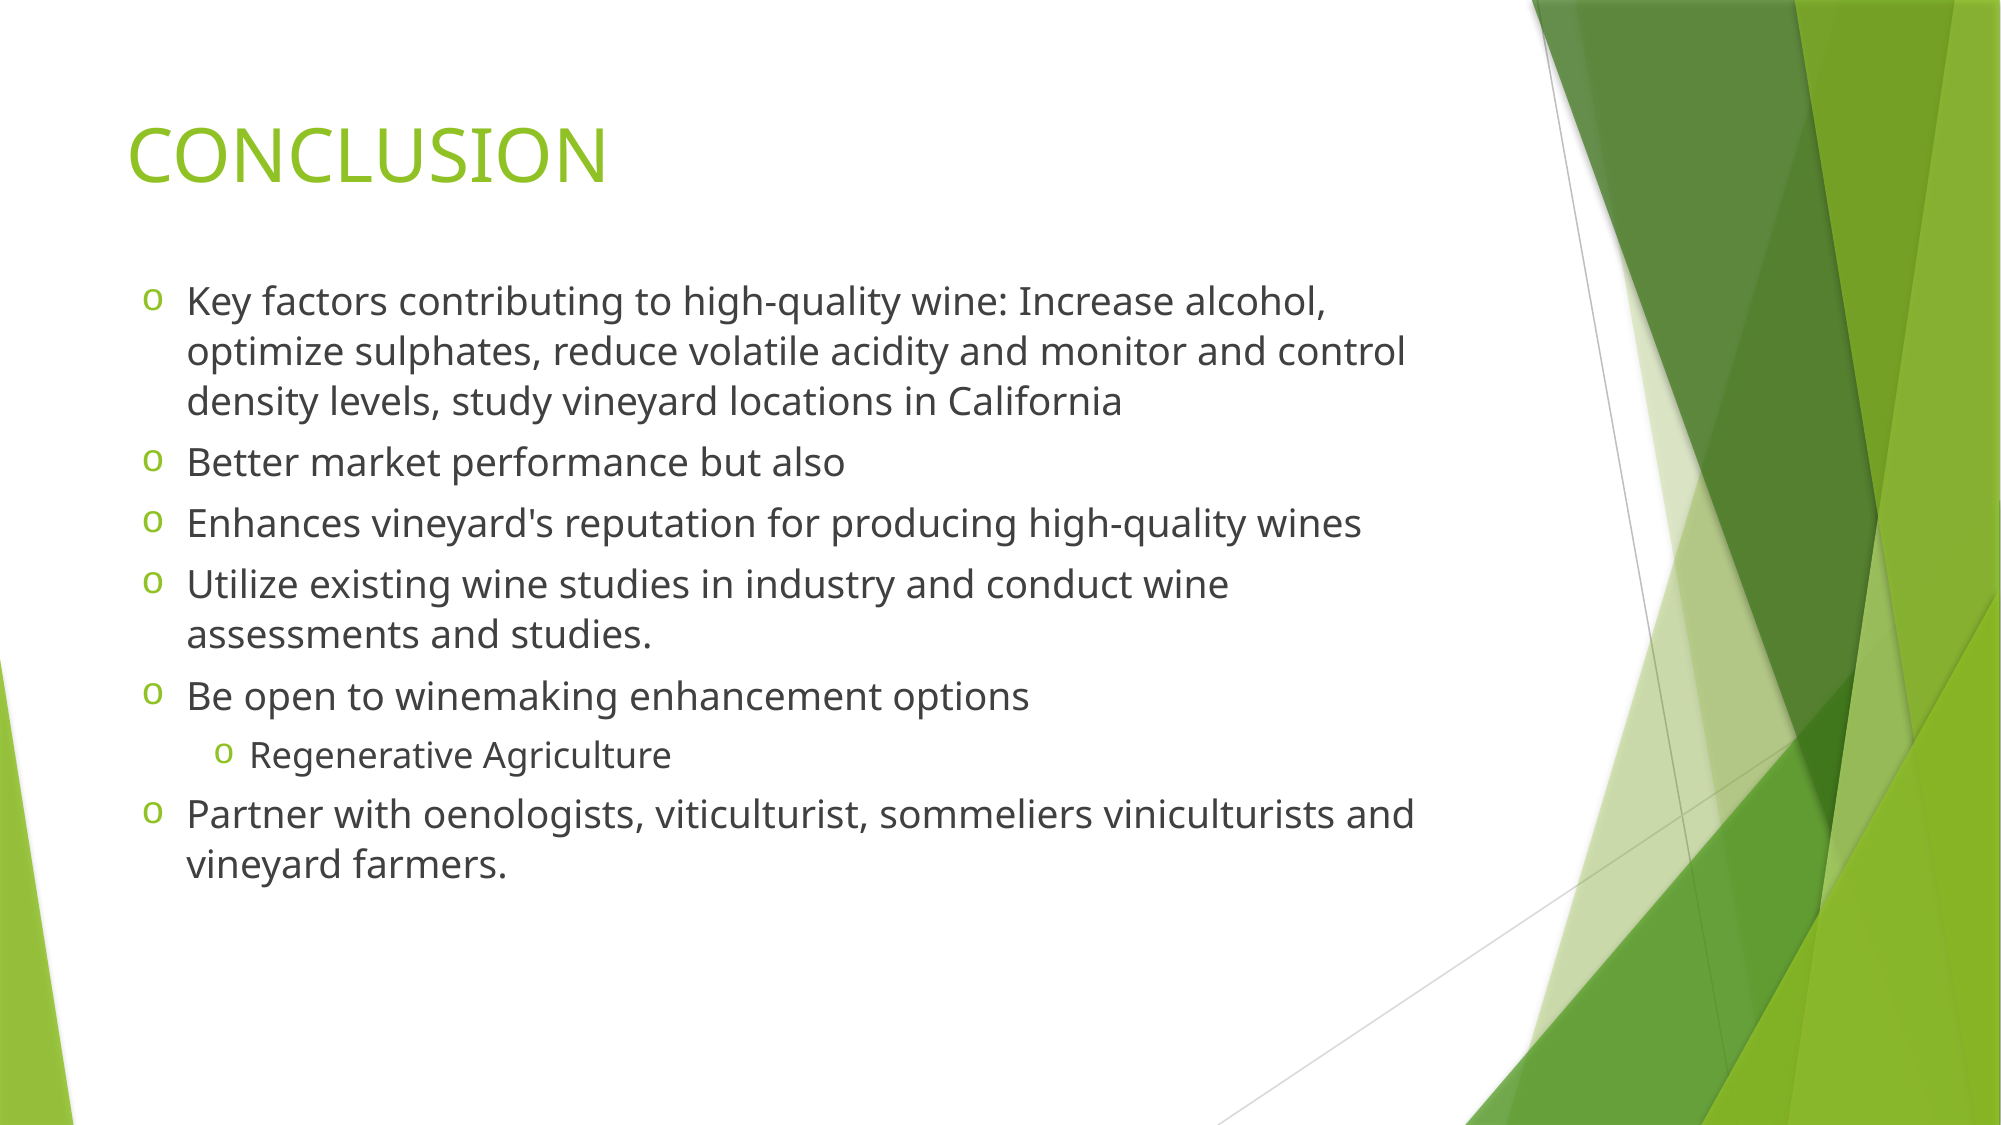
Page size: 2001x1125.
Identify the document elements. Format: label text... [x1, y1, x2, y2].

list Key factors contributing to high-quality wine: Increase alcohol, optimize sulphates, reduce volatile acidity and monitor and control density levels, study vineyard locations in California Better market performance but also Enhances vineyard's reputation for producing high-quality wines​ Utilize existing wine studies in industry and conduct wine assessments and studies. Be open to winemaking enhancement options Regenerative Agriculture Partner with oenologists, viticulturist, sommeliers viniculturists and vineyard farmers. [54, 265, 1465, 903]
title CONCLUSION [111, 99, 1522, 317]
